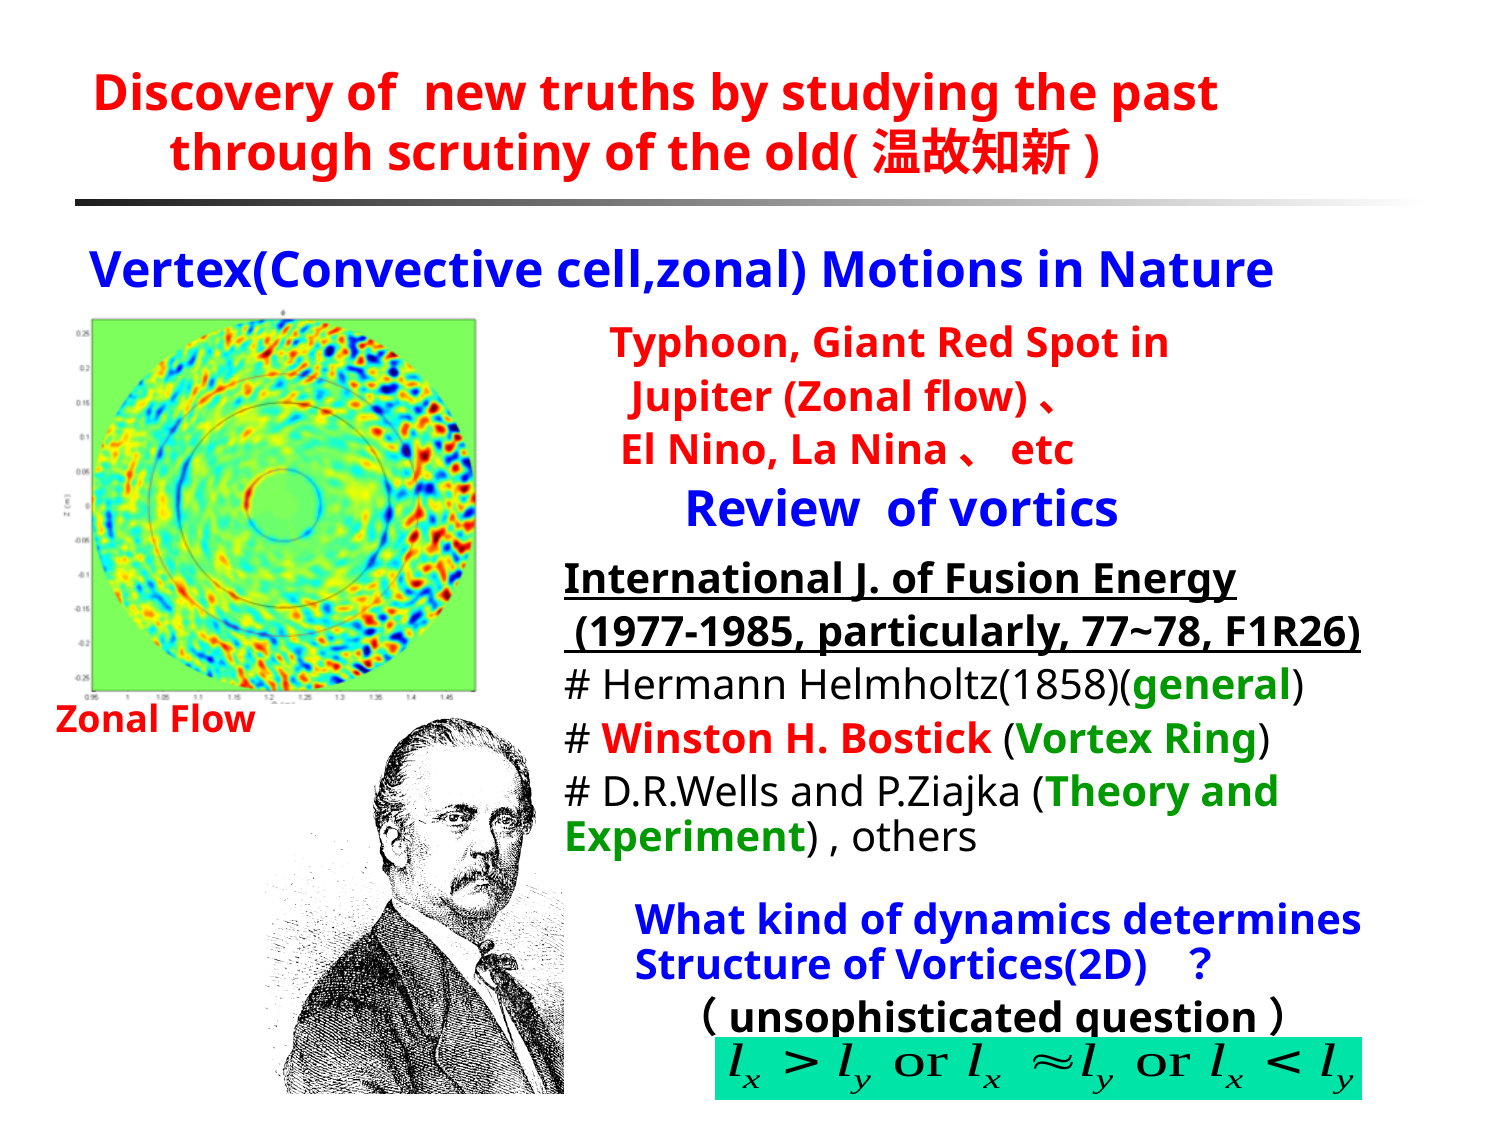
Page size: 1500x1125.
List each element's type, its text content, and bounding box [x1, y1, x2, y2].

text_box Typhoon, Giant Red Spot in Jupiter (Zonal flow)、 El Nino, La Nina、etc Review of vortics [572, 314, 1388, 545]
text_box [714, 1037, 1363, 1101]
text_box Zonal Flow [41, 692, 260, 748]
title Discovery of new truths by studying the past through scrutiny of the old(温故知新) [24, 37, 1450, 188]
text_box International J. of Fusion Energy (1977-1985, particularly, 77~78, F1R26) # Hermann Helmholtz(1858)(general) # Winston H. Bostick (Vortex Ring) # D.R.Wells and P.Ziajka (Theory and Experiment) , others [549, 549, 1471, 868]
picture [52, 302, 565, 1095]
text_box What kind of dynamics determines Structure of Vortices(2D) ？ （unsophisticated question） [620, 890, 1471, 1103]
text_box Vertex(Convective cell,zonal) Motions in Nature [75, 237, 1388, 307]
